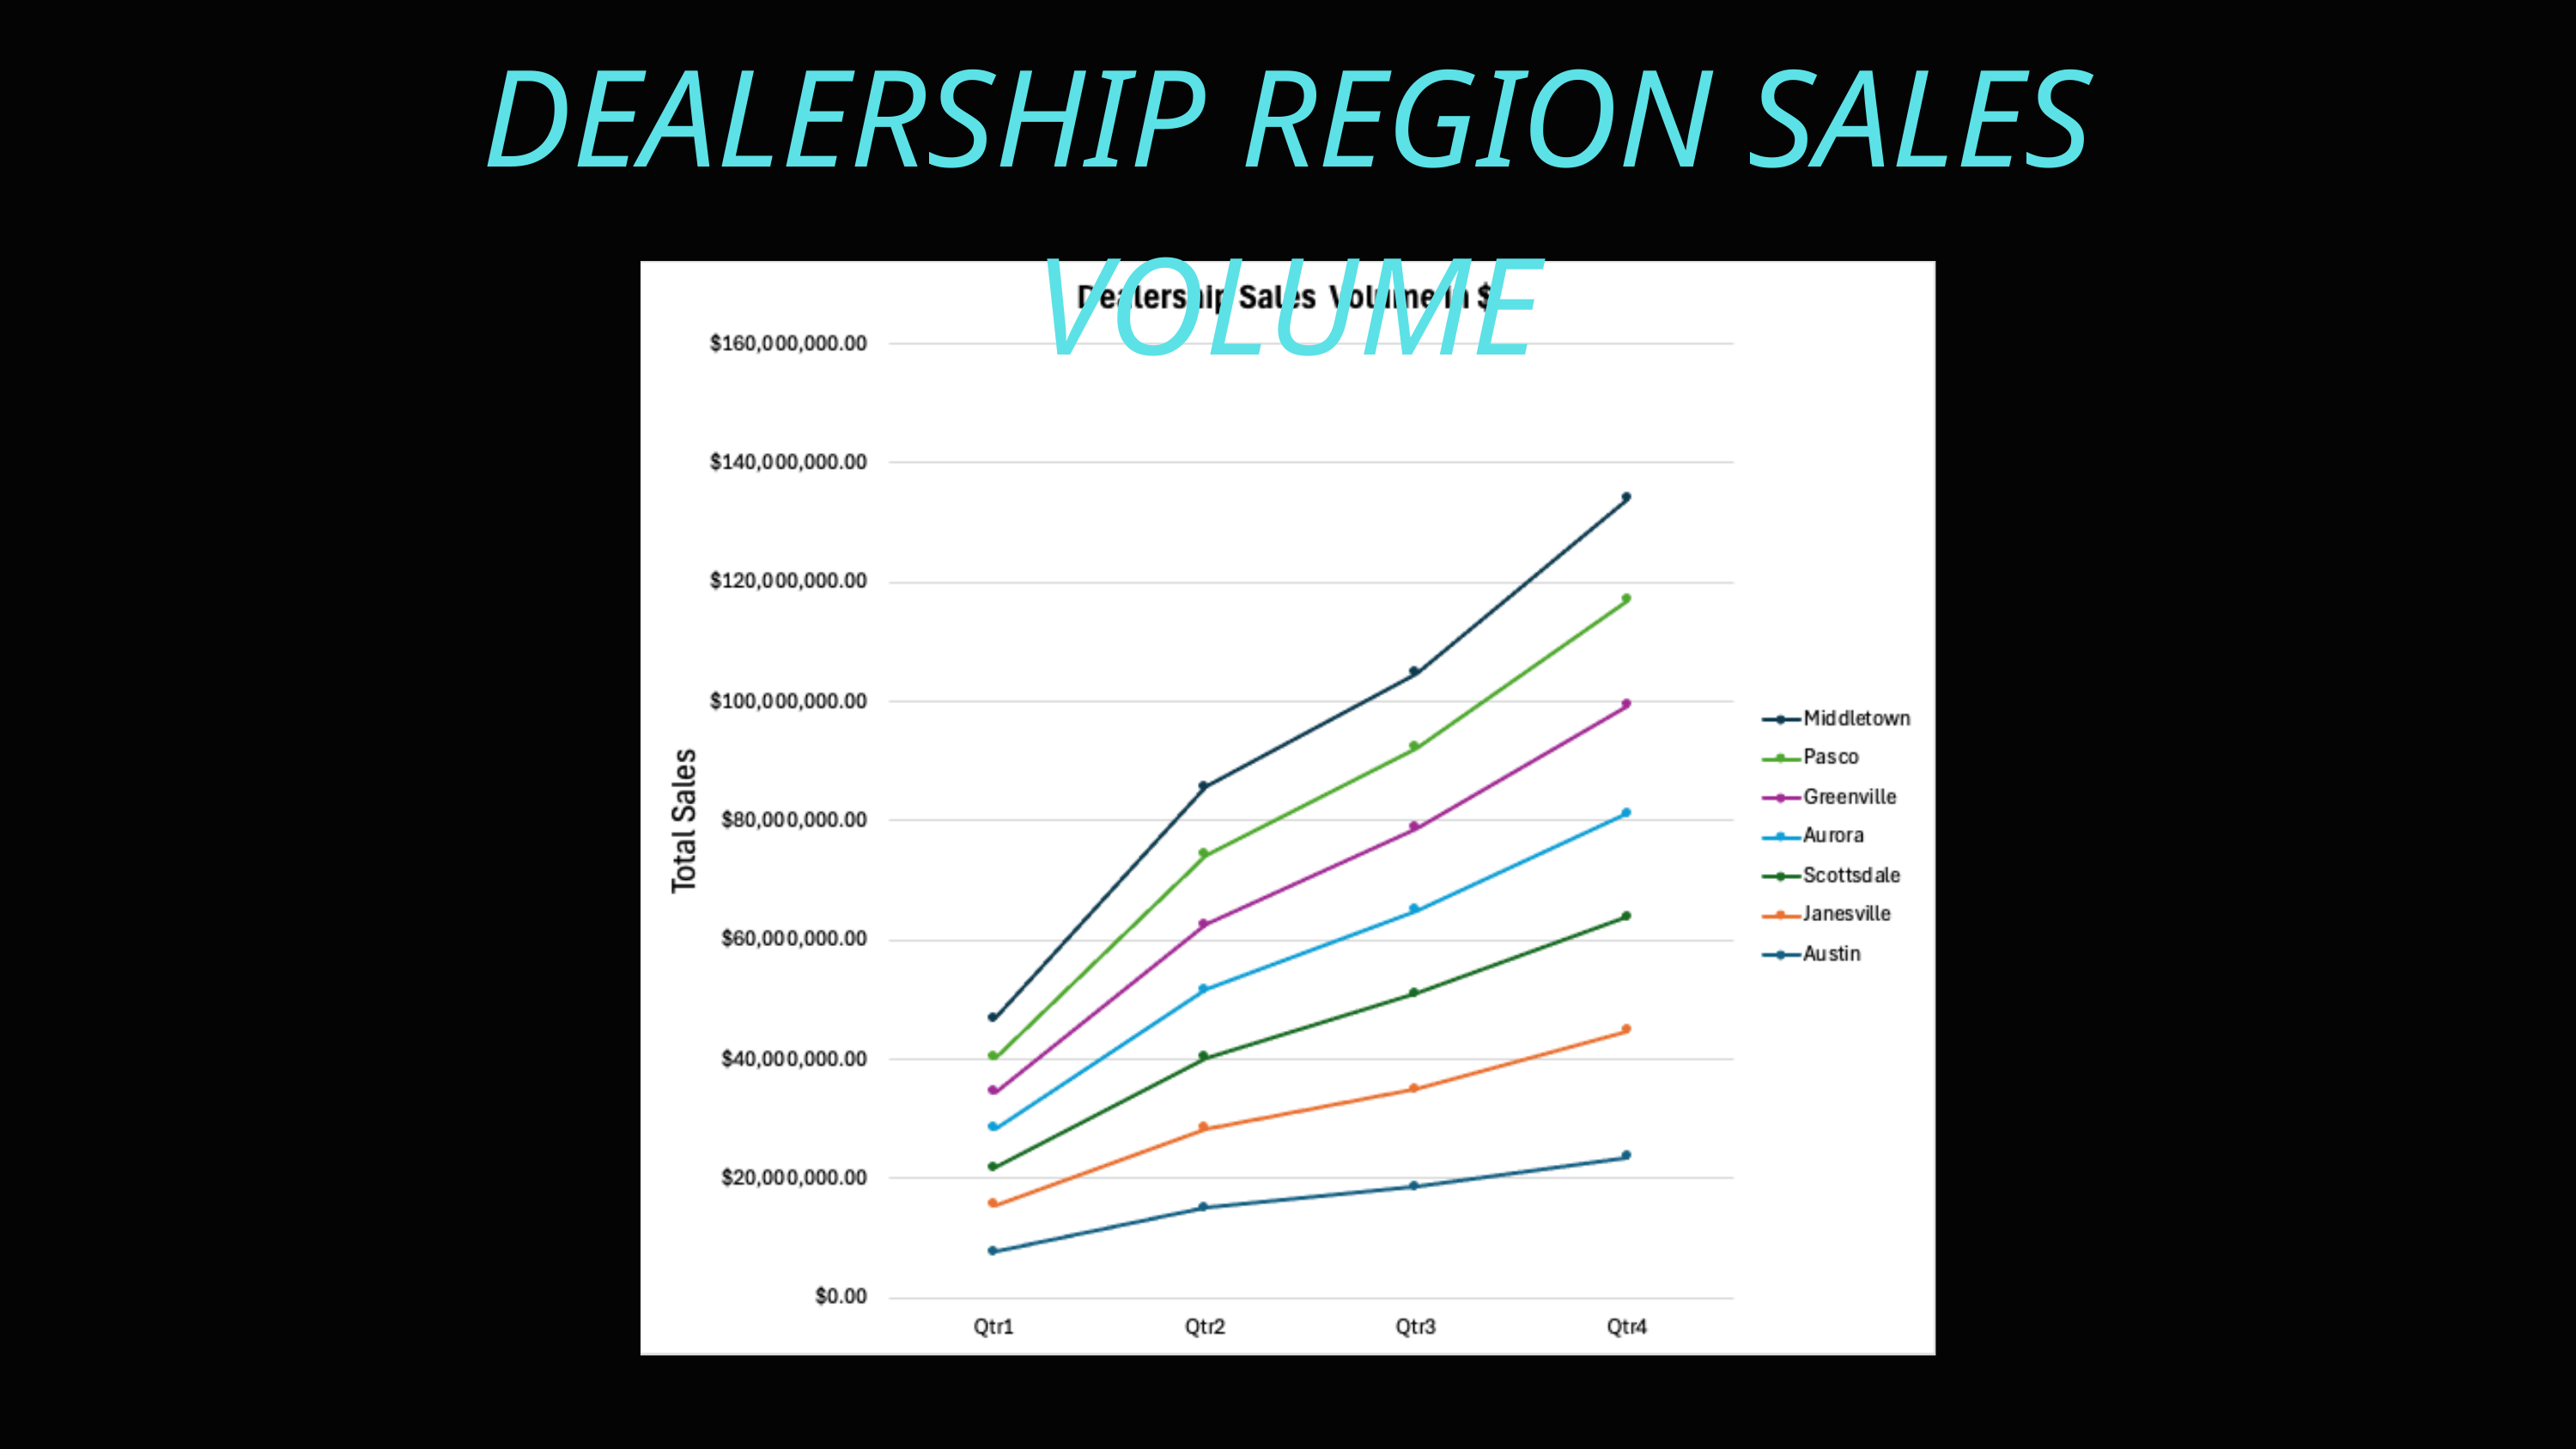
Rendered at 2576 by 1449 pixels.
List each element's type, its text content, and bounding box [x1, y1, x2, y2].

text_box [640, 382, 1936, 1355]
text_box DEALERSHIP REGION SALES VOLUME [258, 5, 2318, 382]
